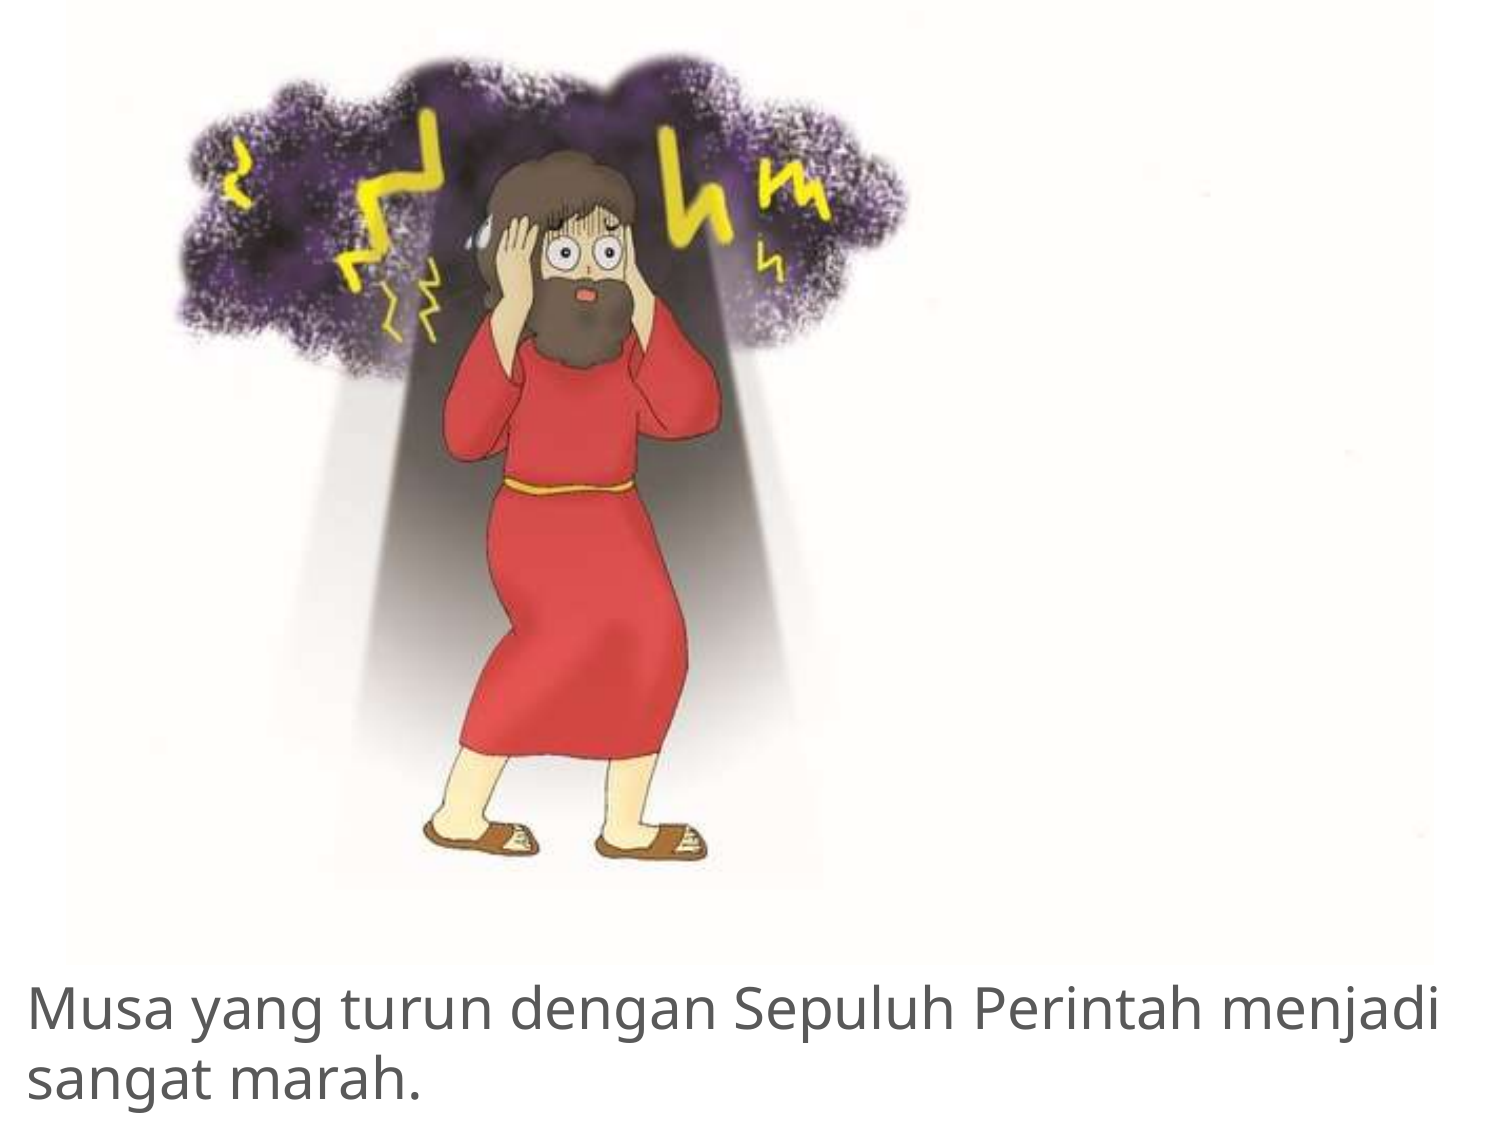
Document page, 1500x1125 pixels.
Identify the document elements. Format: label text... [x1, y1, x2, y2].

picture [66, 0, 1434, 965]
text_box Musa yang turun dengan Sepuluh Perintah menjadi sangat marah. [11, 964, 1498, 1119]
